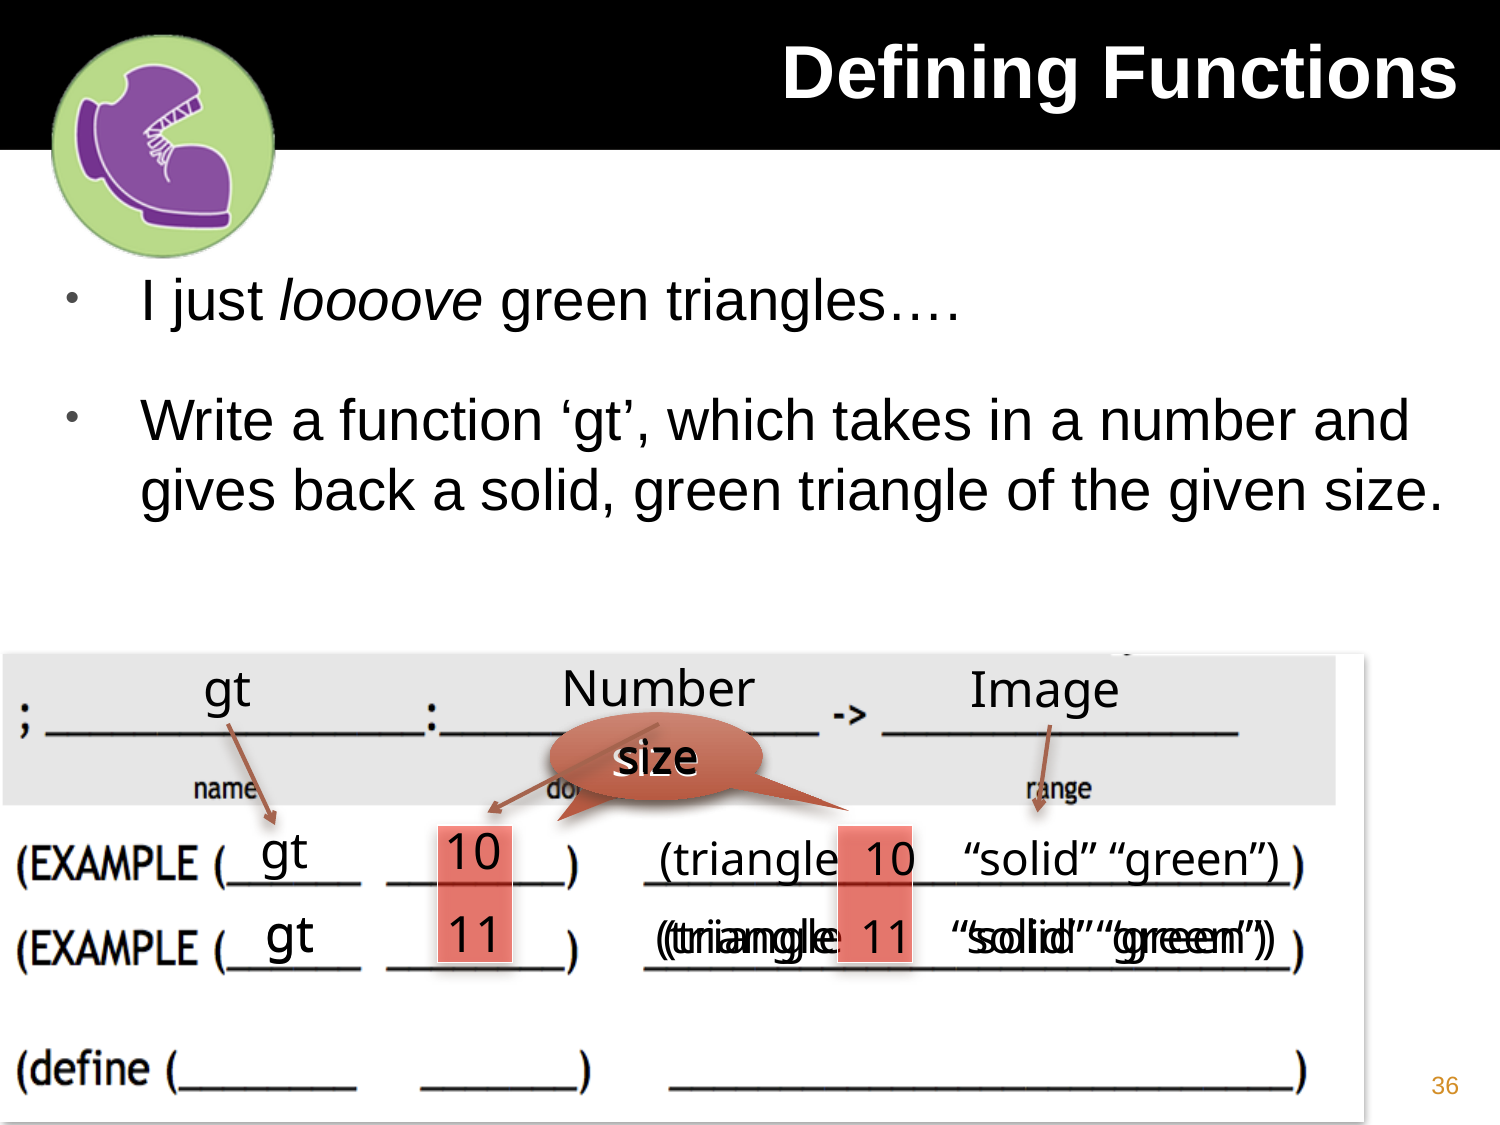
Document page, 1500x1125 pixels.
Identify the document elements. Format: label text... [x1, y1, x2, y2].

picture [47, 31, 280, 263]
slide_number 36 [1373, 1061, 1475, 1103]
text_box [227, 724, 1051, 826]
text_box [549, 712, 763, 722]
list I just loooove green triangles…. Write a function ‘gt’, which takes in a number and gives back a solid, green triangle of the given size. [50, 254, 1475, 998]
picture [0, 653, 1364, 1123]
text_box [437, 843, 913, 963]
title Defining Functions [50, 0, 1475, 138]
